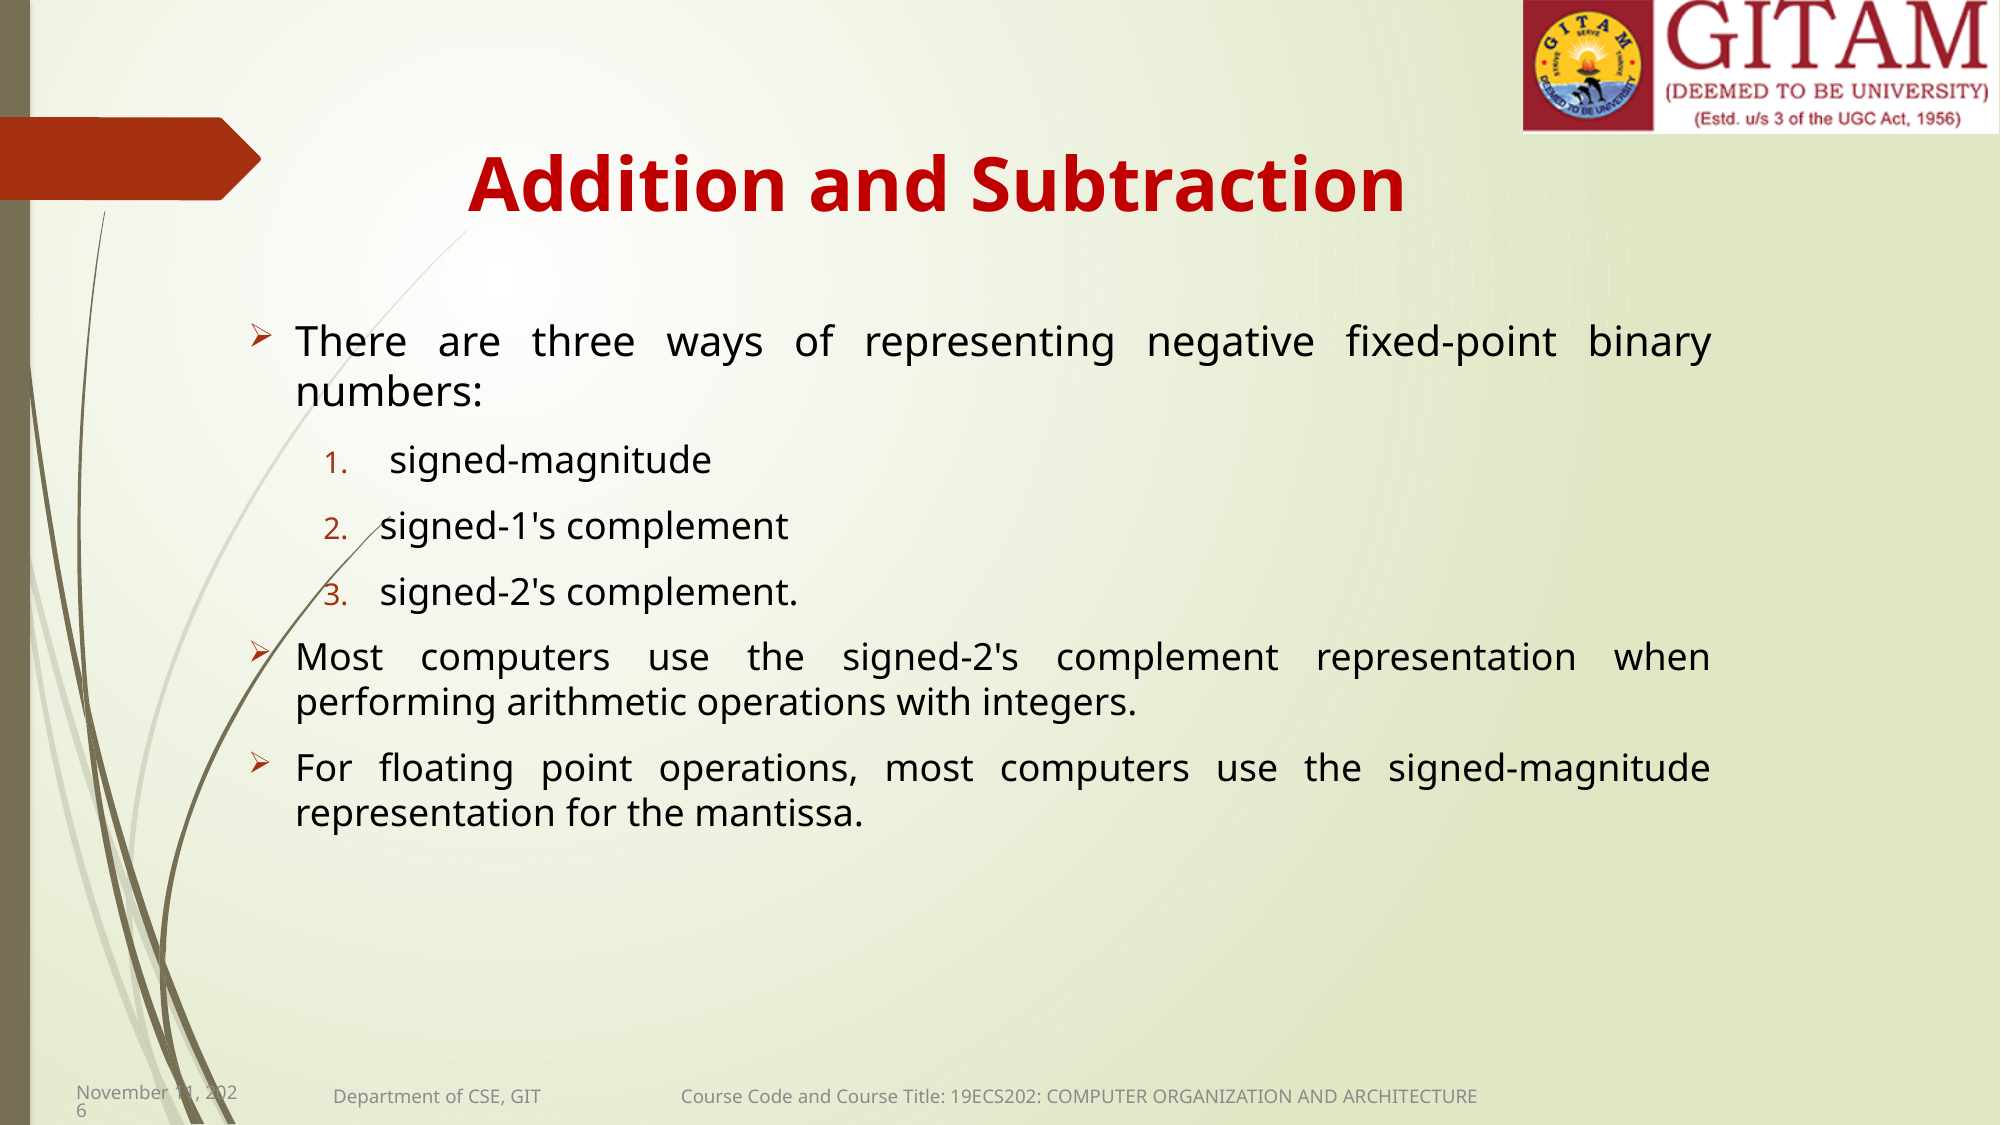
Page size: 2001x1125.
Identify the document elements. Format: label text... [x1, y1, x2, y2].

text_box There are three ways of representing negative fixed-point binary numbers: signed-magnitude signed-1's complement signed-2's complement. Most computers use the signed-2's complement representation when performing arithmetic operations with integers. For floating point operations, most computers use the signed-magnitude representation for the mantissa. [233, 307, 1728, 924]
picture [1523, 0, 1999, 134]
text_box Addition and Subtraction [233, 82, 1644, 235]
footer Department of CSE, GIT Course Code and Course Title: 19ECS202: COMPUTER ORGANIZATION AND ARCHITECTURE [318, 1067, 1548, 1125]
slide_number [61, 1063, 259, 1123]
